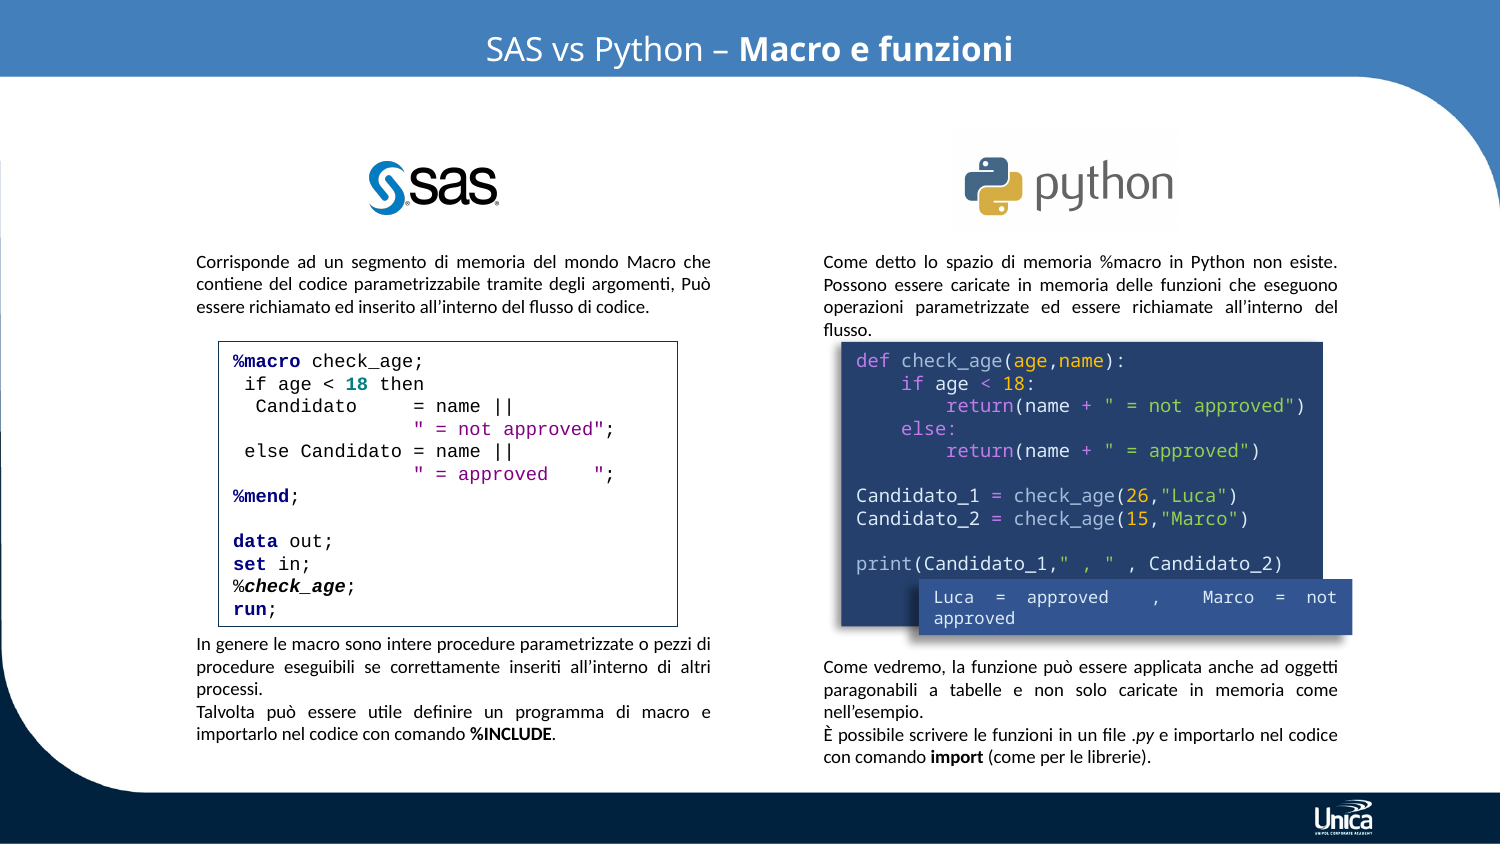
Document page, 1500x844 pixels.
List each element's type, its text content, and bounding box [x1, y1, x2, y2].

text_box Corrisponde ad un segmento di memoria del mondo Macro che contiene del codice parametrizzabile tramite degli argomenti, Può essere richiamato ed inserito all’interno del flusso di codice. In genere le macro sono intere procedure parametrizzate o pezzi di procedure eseguibili se correttamente inseriti all’interno di altri processi. Talvolta può essere utile definire un programma di macro e importarlo nel codice con comando %INCLUDE. [181, 137, 726, 752]
title SAS vs Python – Macro e funzioni [120, 36, 1380, 105]
picture [0, 0, 1500, 844]
text_box %macro check_age; if age < 18 then Candidato = name || " = not approved"; else Candidato = name || " = approved "; %mend; data out; set in; %check_age; run; [218, 341, 678, 627]
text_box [369, 147, 499, 215]
text_box Come detto lo spazio di memoria %macro in Python non esiste. Possono essere caricate in memoria delle funzioni che eseguono operazioni parametrizzate ed essere richiamate all’interno del flusso. Come vedremo, la funzione può essere applicata anche ad oggetti paragonabili a tabelle e non solo caricate in memoria come nell’esempio. È possibile scrivere le funzioni in un file .py e importarlo nel codice con comando import (come per le librerie). [808, 137, 1353, 775]
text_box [841, 341, 1353, 630]
